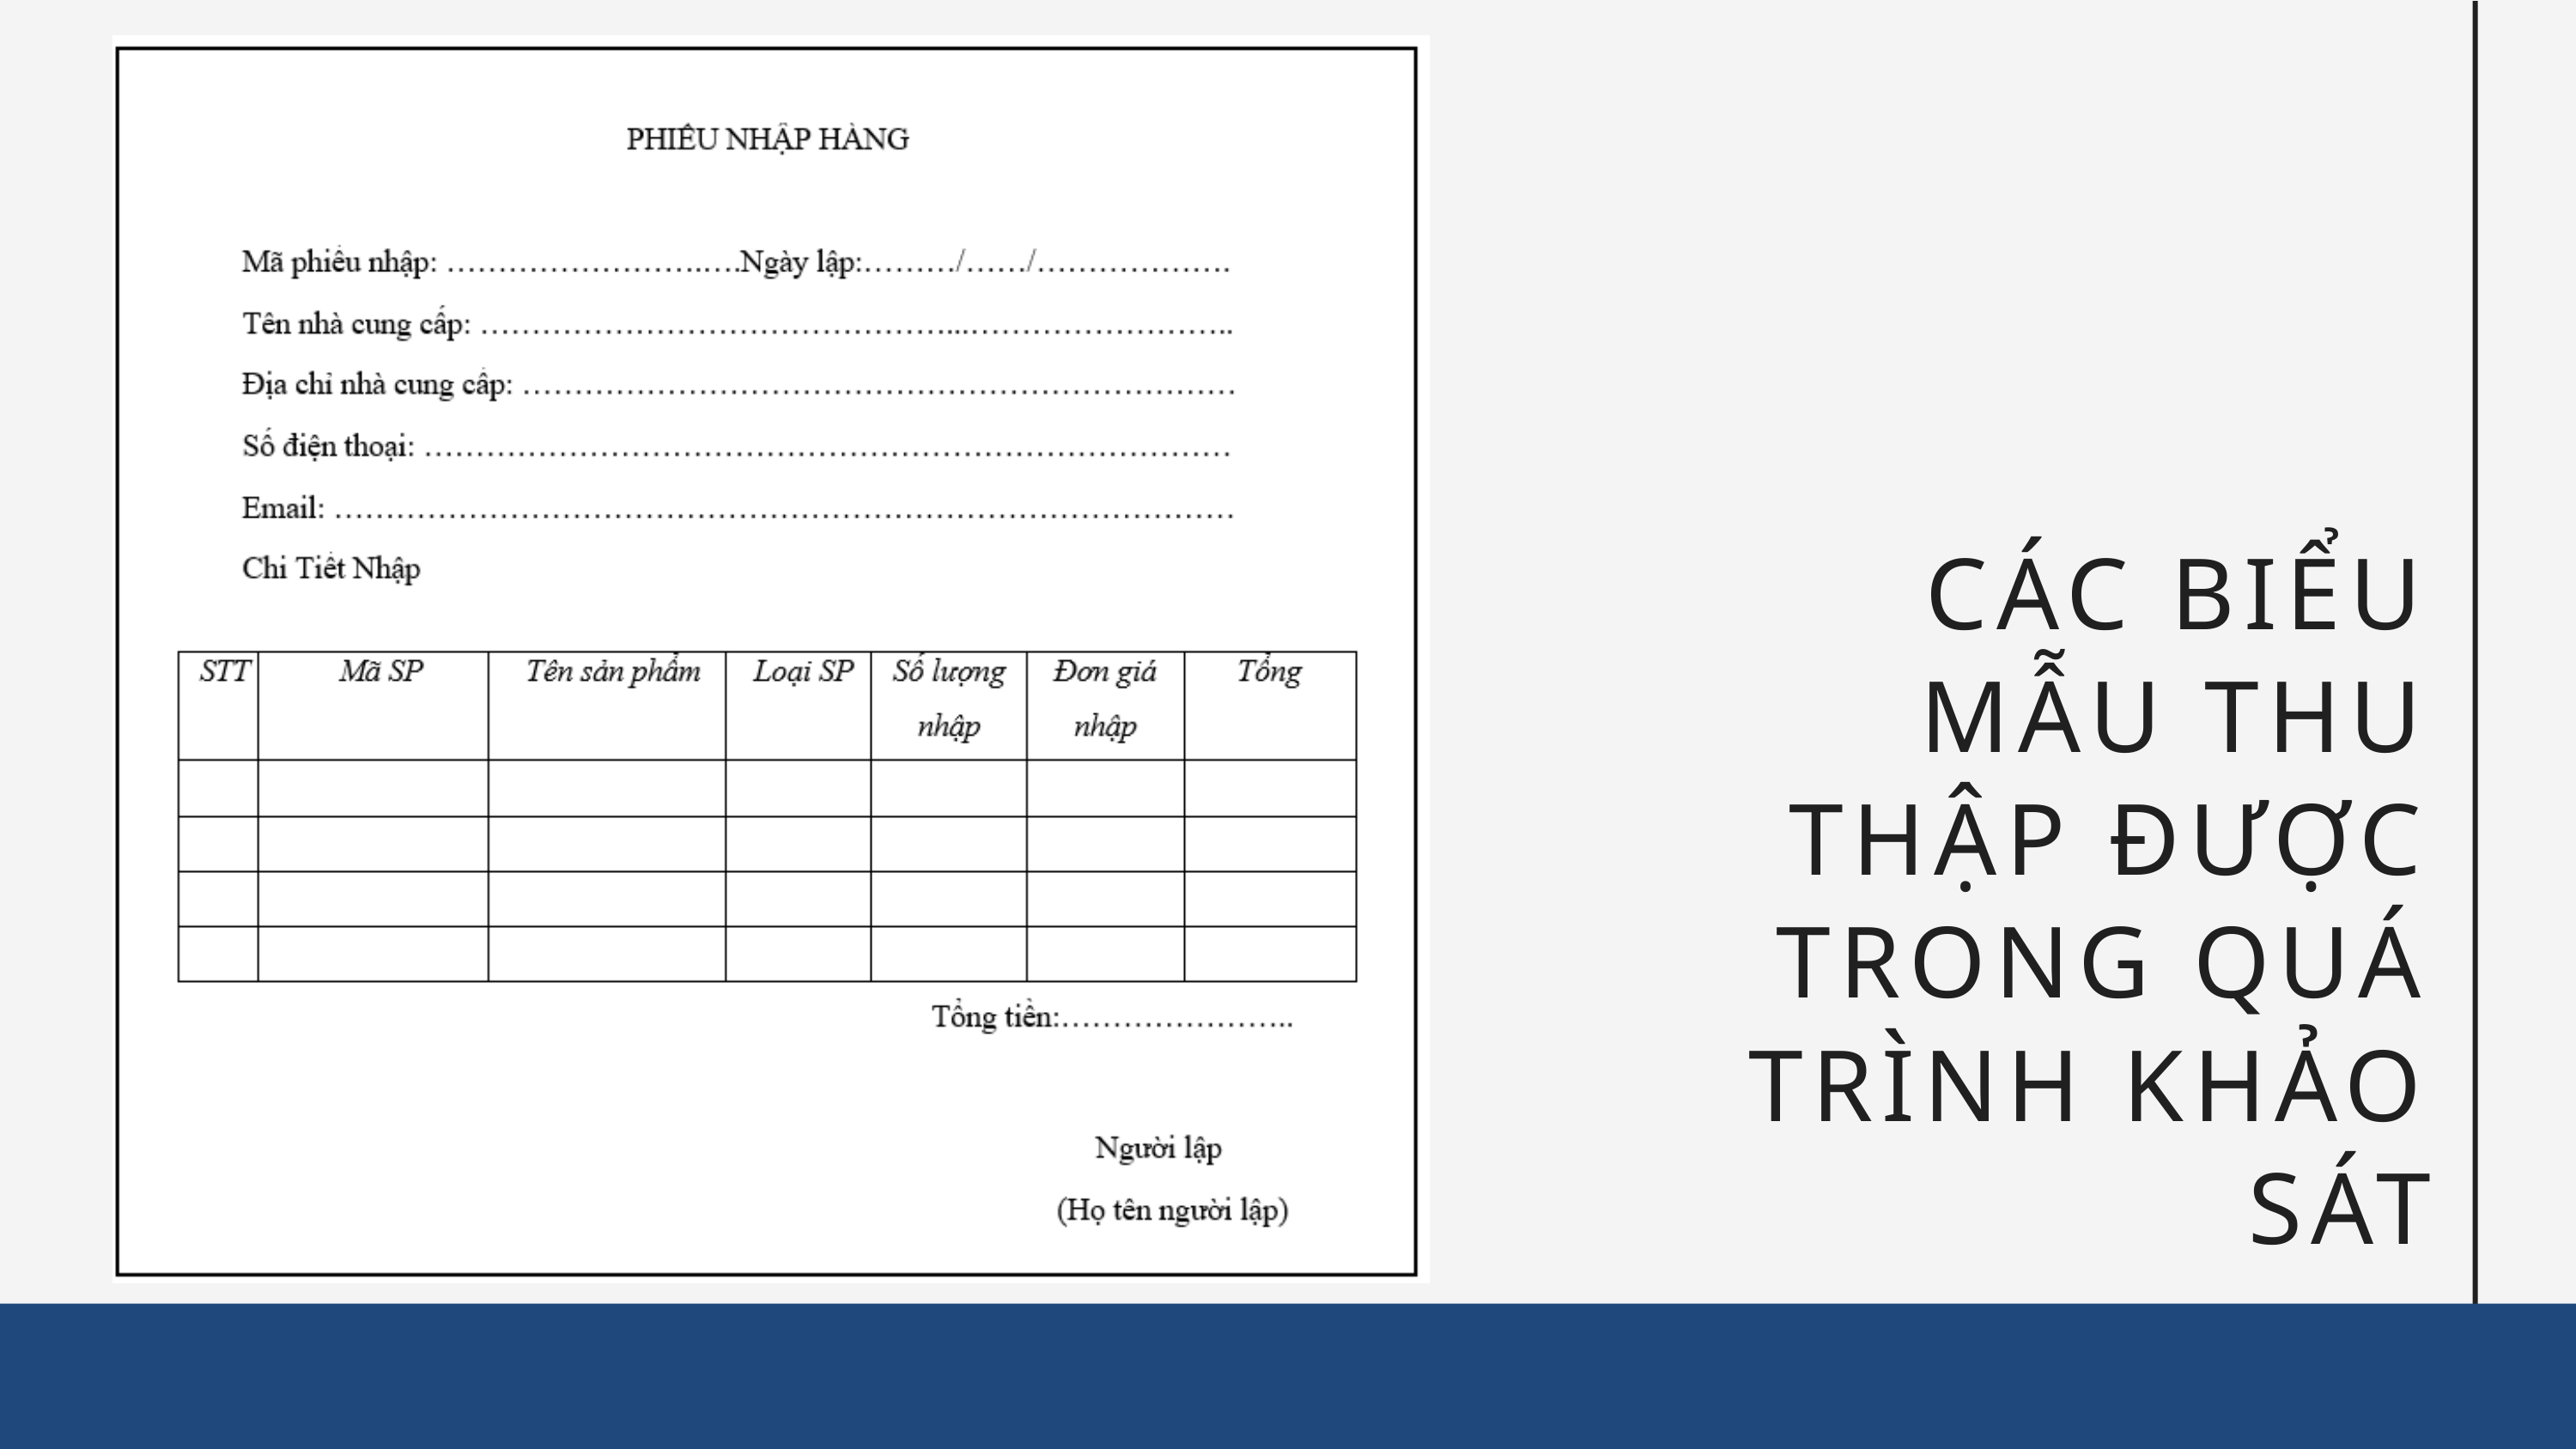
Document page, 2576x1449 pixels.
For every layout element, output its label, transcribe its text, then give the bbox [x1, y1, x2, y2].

text_box [0, 1303, 2576, 1449]
picture [112, 35, 1431, 1283]
text_box [2472, 1, 2478, 1303]
text_box CÁC BIỂU MẪU THU THẬP ĐƯỢC TRONG QUÁ TRÌNH KHẢO SÁT [1720, 525, 2432, 1264]
